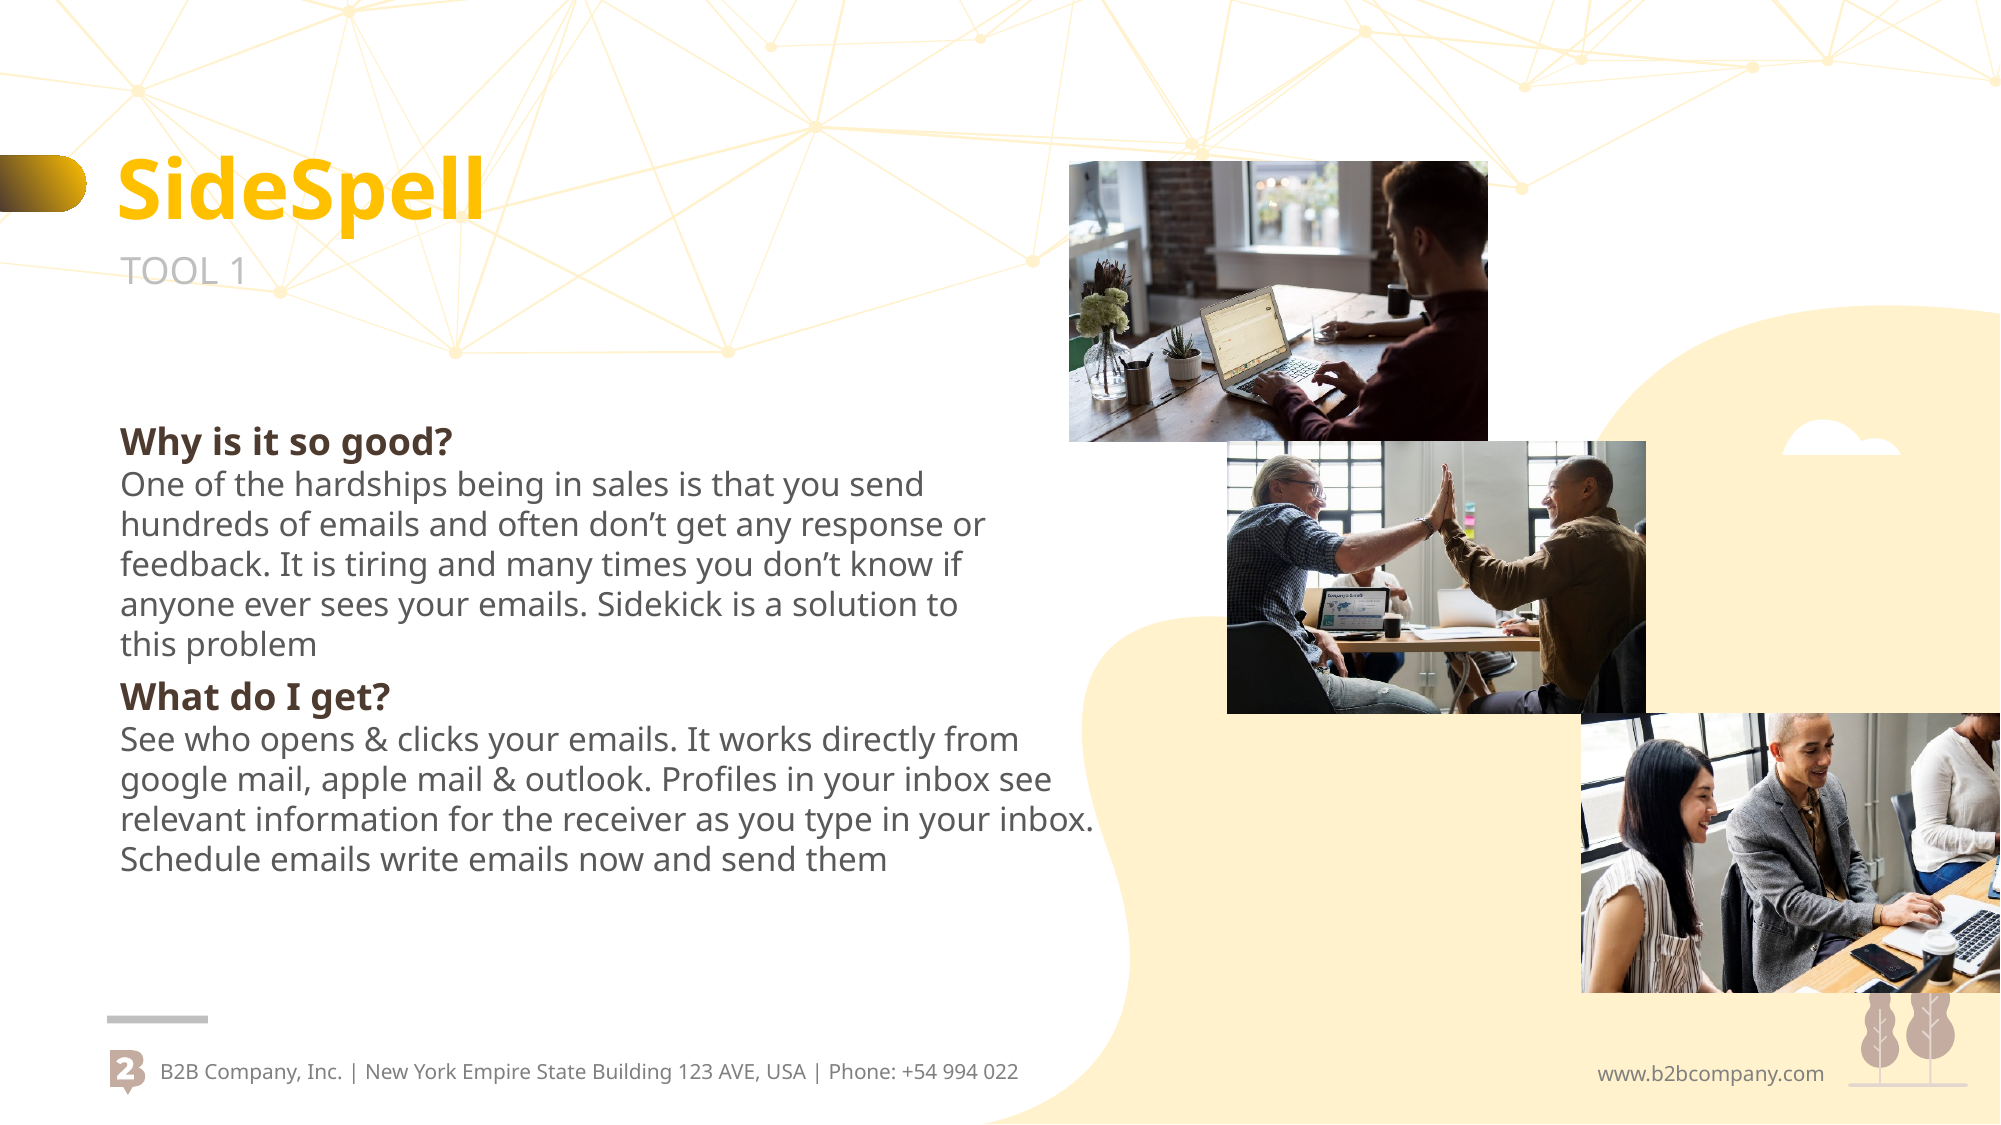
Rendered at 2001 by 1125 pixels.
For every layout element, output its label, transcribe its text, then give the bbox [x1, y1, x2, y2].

text_box Why is it so good? One of the hardships being in sales is that you send hundreds of emails and often don’t get any response or feedback. It is tiring and many times you don’t know if anyone ever sees your emails. Sidekick is a solution to this problem [105, 410, 1036, 665]
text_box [1069, 162, 2000, 993]
text_box What do I get? See who opens & clicks your emails. It works directly from google mail, apple mail & outlook. Profiles in your inbox see relevant information for the receiver as you type in your inbox. Schedule emails write emails now and send them [105, 665, 1069, 886]
footer B2B Company, Inc. | New York Empire State Building 123 AVE, USA | Phone: +54 994 022 [145, 1042, 1130, 1103]
title SideSpell [101, 129, 628, 273]
text_box TOOL 1 [105, 217, 265, 300]
